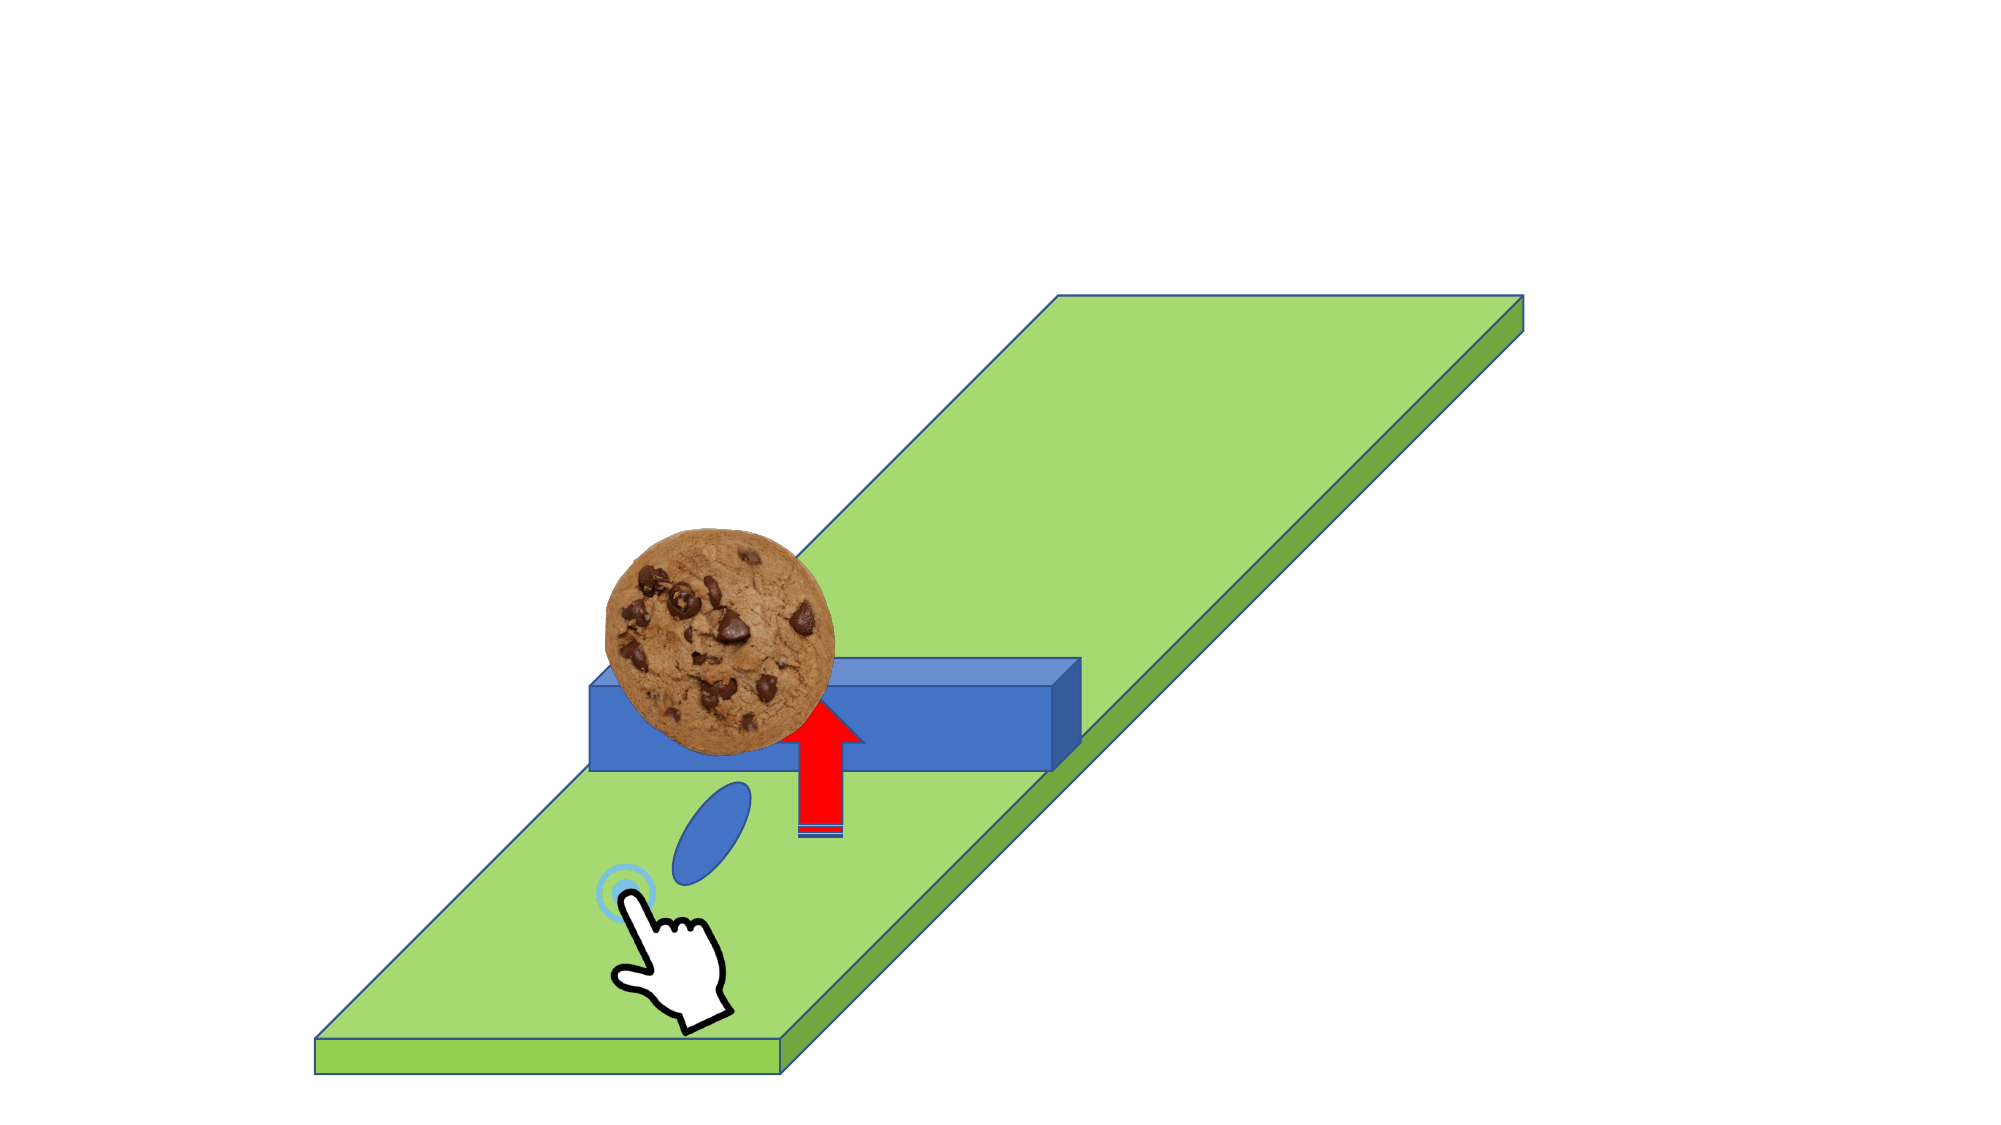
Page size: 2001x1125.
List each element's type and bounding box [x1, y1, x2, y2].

picture [509, 832, 821, 1067]
text_box [821, 834, 843, 838]
picture [600, 525, 838, 765]
text_box [683, 781, 752, 832]
text_box [313, 843, 789, 1076]
text_box [836, 656, 1082, 772]
text_box [821, 294, 1525, 1035]
text_box [588, 672, 798, 772]
text_box [520, 764, 588, 832]
text_box [798, 713, 867, 833]
